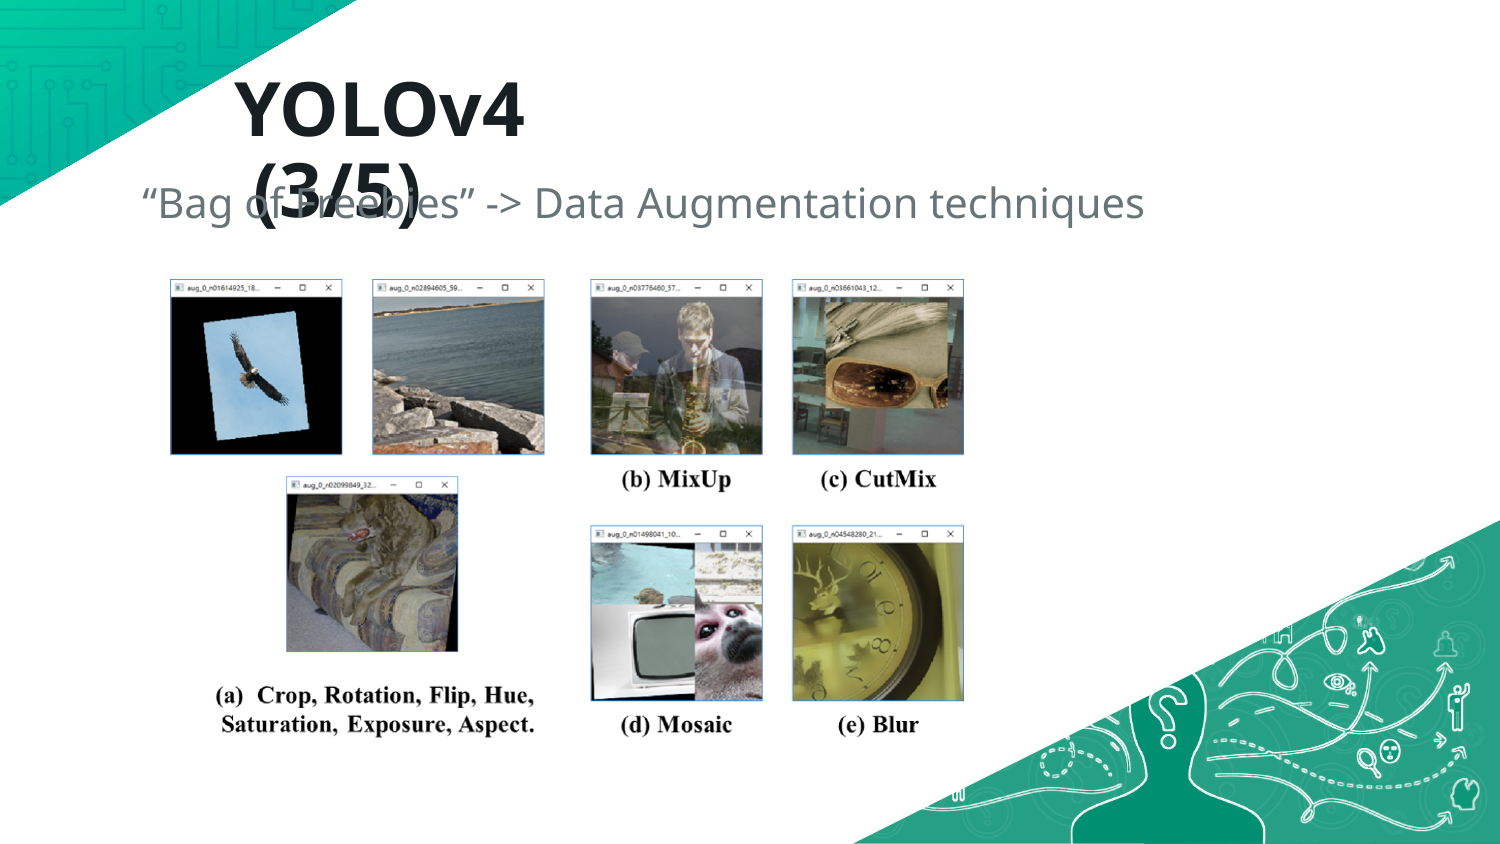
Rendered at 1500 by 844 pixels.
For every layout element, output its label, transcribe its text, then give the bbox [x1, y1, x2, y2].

picture [159, 267, 1500, 844]
title YOLOv4 (3/5) [234, 72, 1482, 170]
subtitle “Bag of Freebies” -> Data Augmentation techniques [129, 169, 1175, 521]
